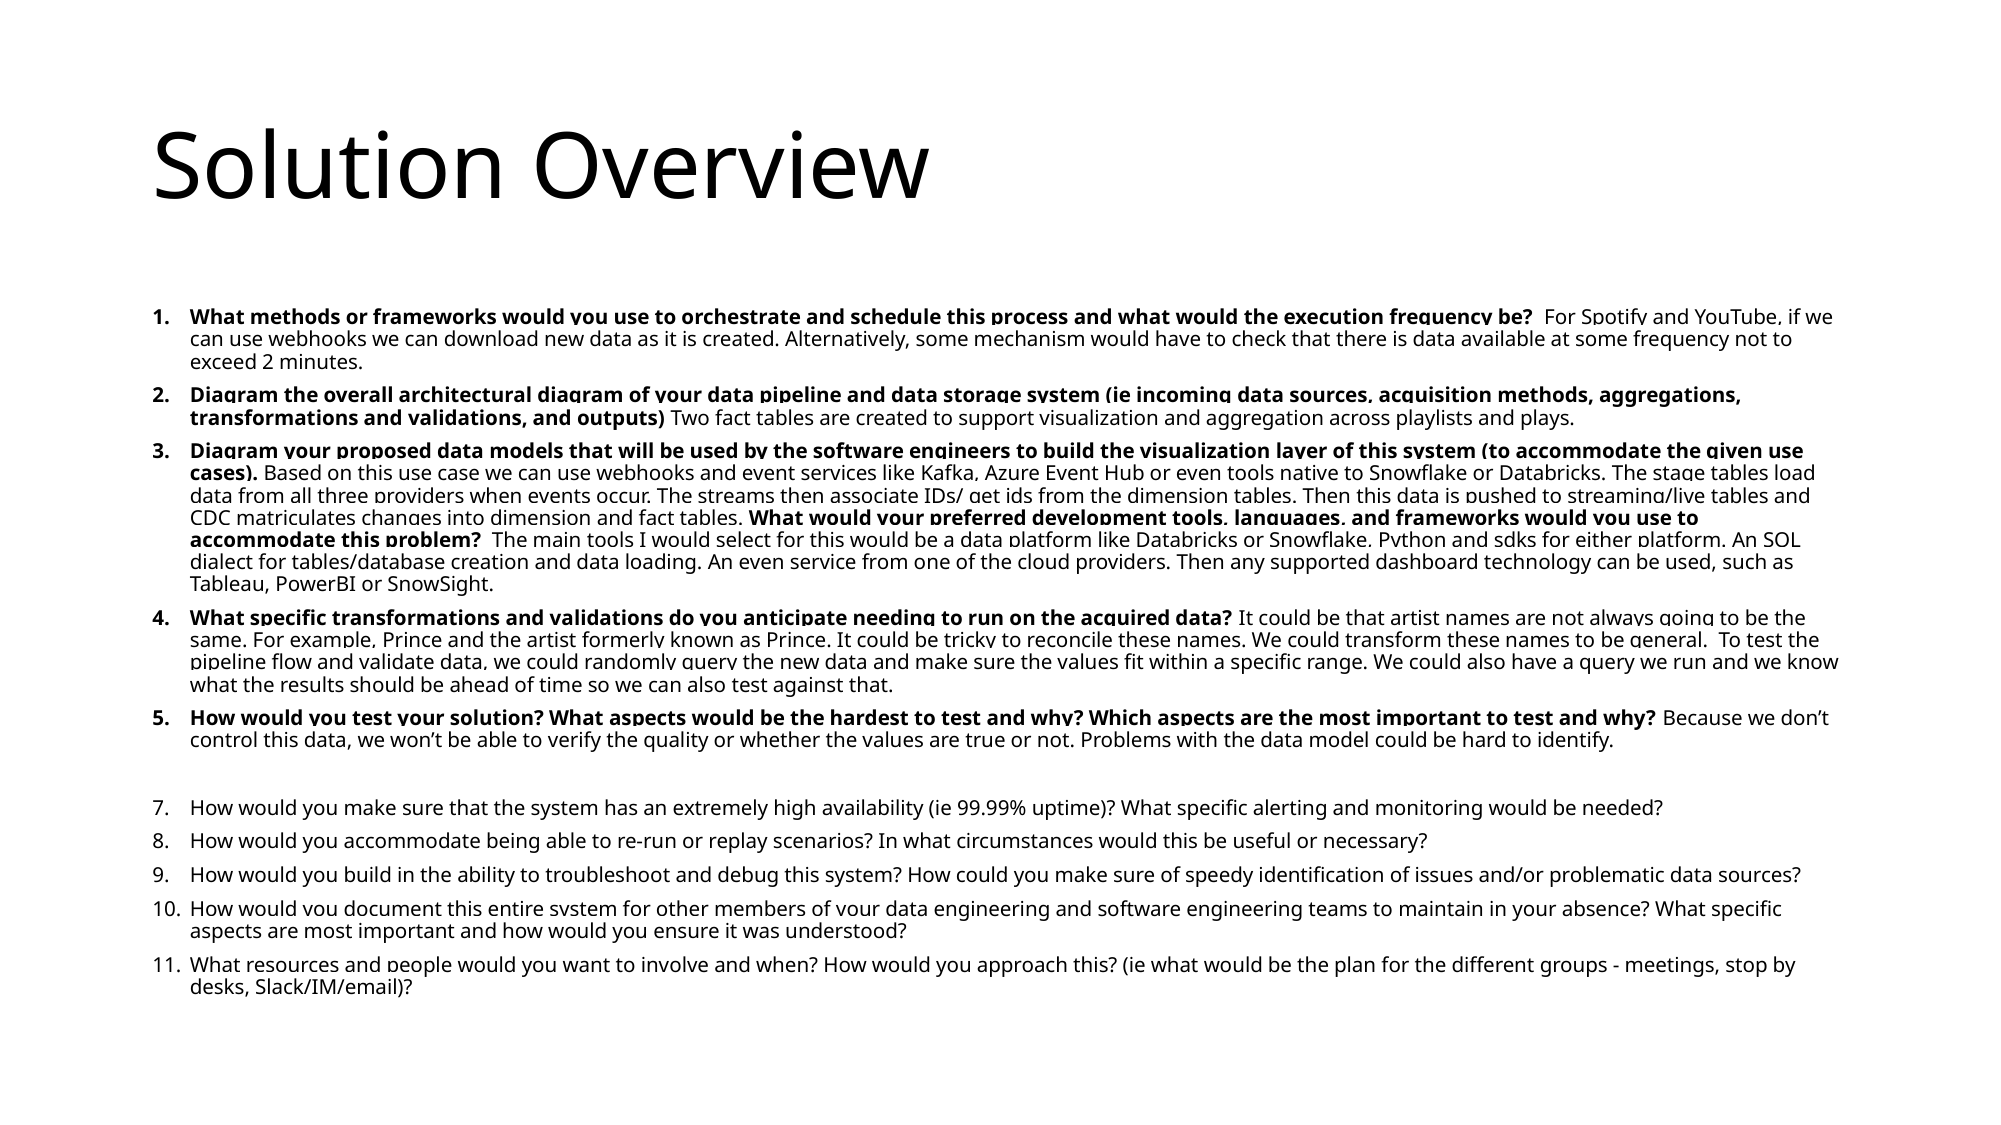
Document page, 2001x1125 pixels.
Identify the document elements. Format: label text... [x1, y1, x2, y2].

title Solution Overview [137, 59, 1863, 278]
list What methods or frameworks would you use to orchestrate and schedule this process and what would the execution frequency be? For Spotify and YouTube, if we can use webhooks we can download new data as it is created. Alternatively, some mechanism would have to check that there is data available at some frequency not to exceed 2 minutes. Diagram the overall architectural diagram of your data pipeline and data storage system (ie incoming data sources, acquisition methods, aggregations, transformations and validations, and outputs) Two fact tables are created to support visualization and aggregation across playlists and plays. Diagram your proposed data models that will be used by the software engineers to build the visualization layer of this system (to accommodate the given use cases). Based on this use case we can use webhooks and event services like Kafka, Azure Event Hub or even tools native to Snowflake or Databricks. The stage tables load data from all three providers when events occur. The streams then associate IDs/ get ids from the dimension tables. Then this data is pushed to streaming/live tables and CDC matriculates changes into dimension and fact tables. What would your preferred development tools, languages, and frameworks would you use to accommodate this problem? The main tools I would select for this would be a data platform like Databricks or Snowflake, Python and sdks for either platform. An SQL dialect for tables/database creation and data loading. An even service from one of the cloud providers. Then any supported dashboard technology can be used, such as Tableau, PowerBI or SnowSight. What specific transformations and validations do you anticipate needing to run on the acquired data? It could be that artist names are not always going to be the same. For example, Prince and the artist formerly known as Prince. It could be tricky to reconcile these names. We could transform these names to be general. To test the pipeline flow and validate data, we could randomly query the new data and make sure the values fit within a specific range. We could also have a query we run and we know what the results should be ahead of time so we can also test against that. How would you test your solution? What aspects would be the hardest to test and why? Which aspects are the most important to test and why? Because we don’t control this data, we won’t be able to verify the quality or whether the values are true or not. Problems with the data model could be hard to identify. How would you make sure that the system has an extremely high availability (ie 99.99% uptime)? What specific alerting and monitoring would be needed? How would you accommodate being able to re-run or replay scenarios? In what circumstances would this be useful or necessary? How would you build in the ability to troubleshoot and debug this system? How could you make sure of speedy identification of issues and/or problematic data sources? How would you document this entire system for other members of your data engineering and software engineering teams to maintain in your absence? What specific aspects are most important and how would you ensure it was understood? What resources and people would you want to involve and when? How would you approach this? (ie what would be the plan for the different groups - meetings, stop by desks, Slack/IM/email)? [137, 299, 1863, 1014]
